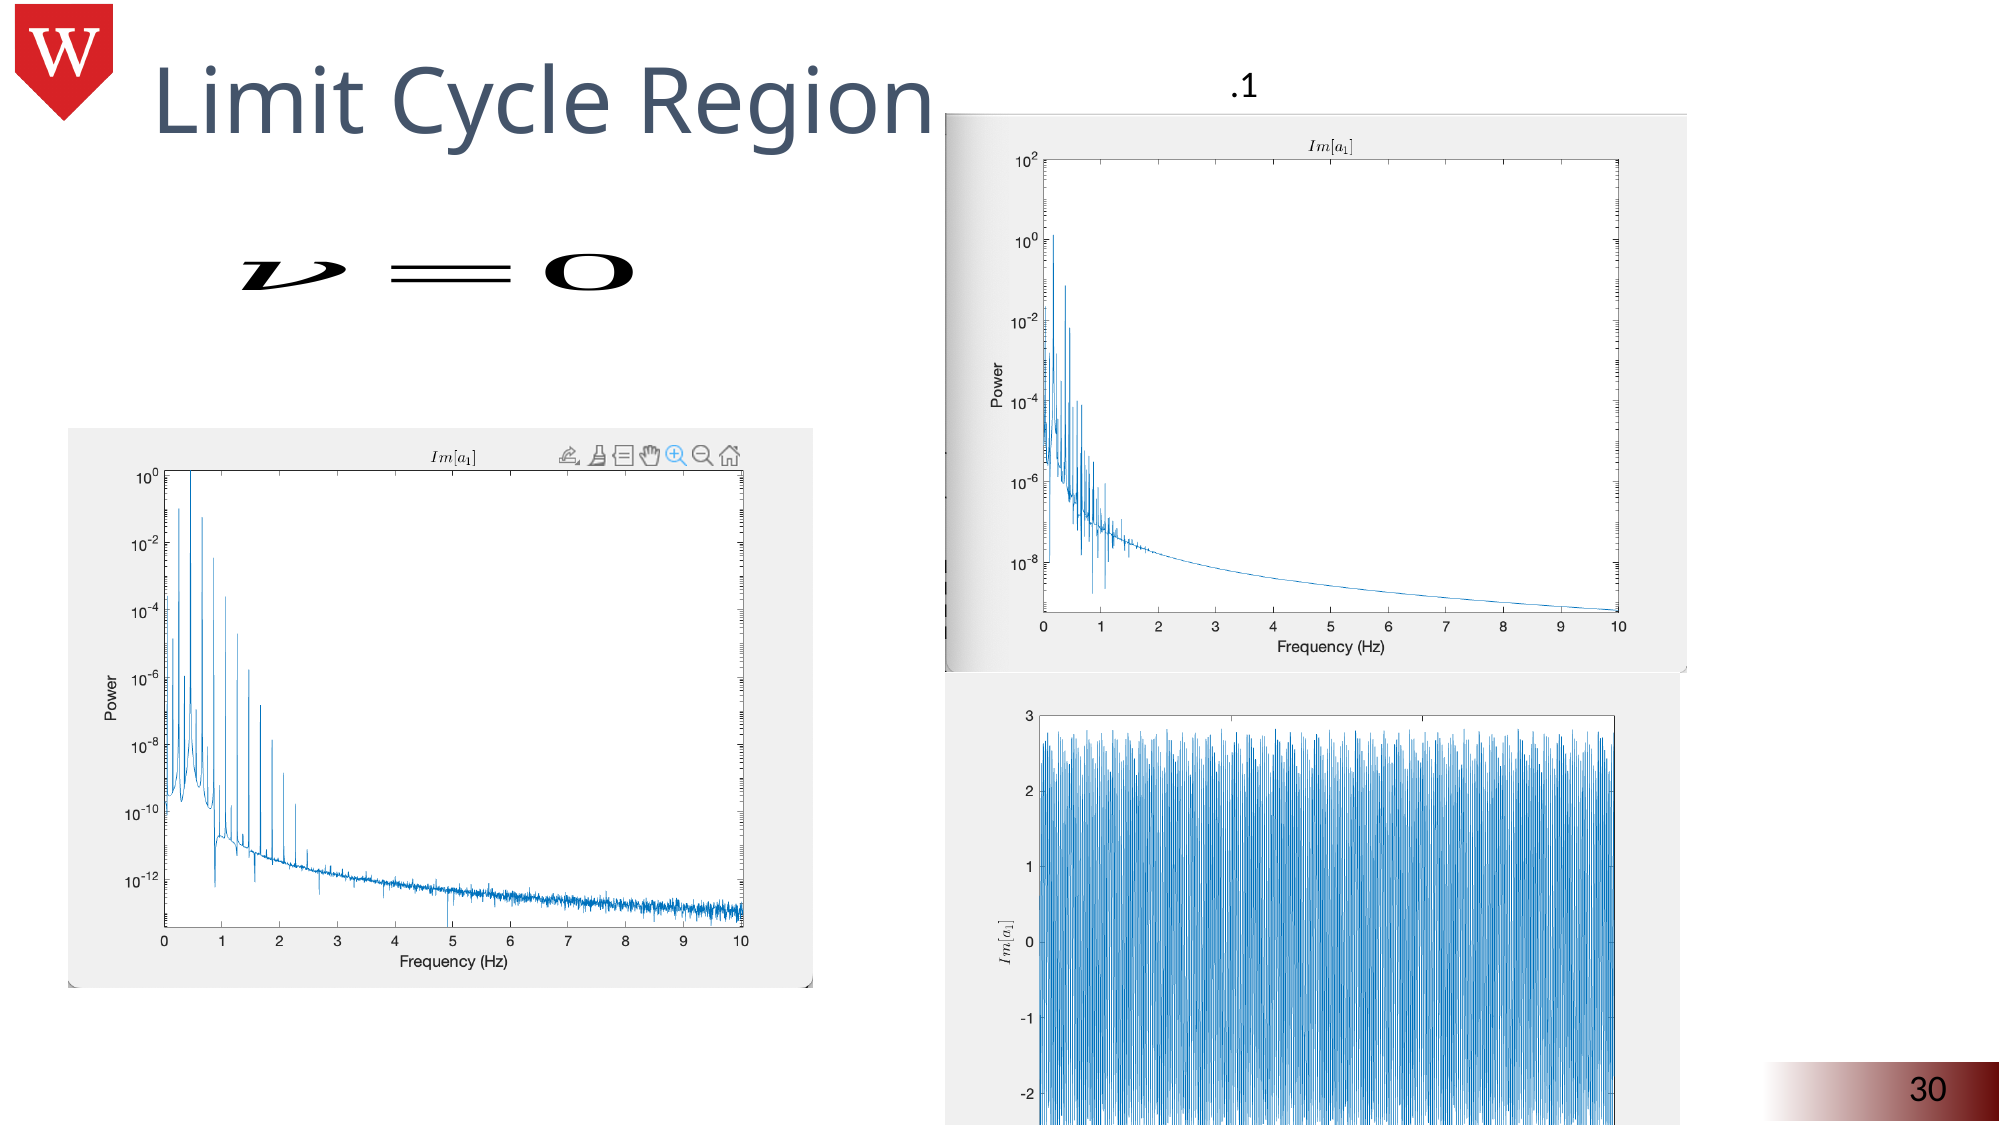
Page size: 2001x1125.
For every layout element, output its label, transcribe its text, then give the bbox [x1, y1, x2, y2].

list Limit Cycle Region [136, 46, 2000, 179]
picture [67, 427, 813, 988]
picture [945, 113, 1687, 1125]
picture [0, 0, 137, 133]
